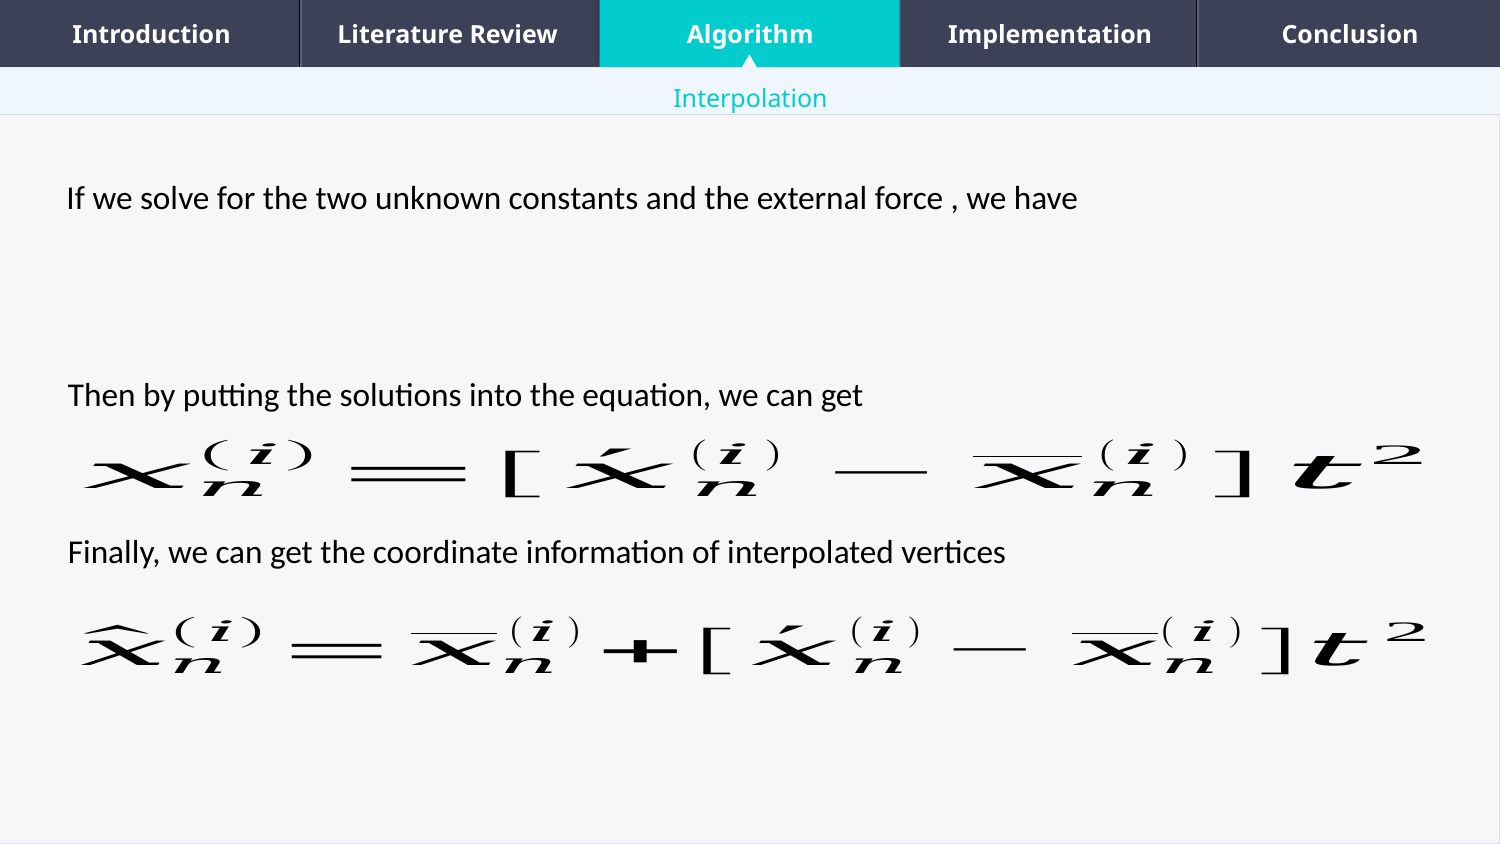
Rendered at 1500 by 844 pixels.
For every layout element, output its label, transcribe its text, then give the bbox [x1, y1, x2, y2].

text_box Conclusion [1199, 9, 1500, 59]
text_box Interpolation [658, 59, 844, 120]
text_box Introduction [0, 9, 297, 59]
text_box Algorithm [599, 9, 899, 59]
text_box Then by putting the solutions into the equation, we can get [53, 366, 1447, 421]
text_box Literature Review [297, 9, 599, 59]
text_box Implementation [899, 9, 1199, 59]
